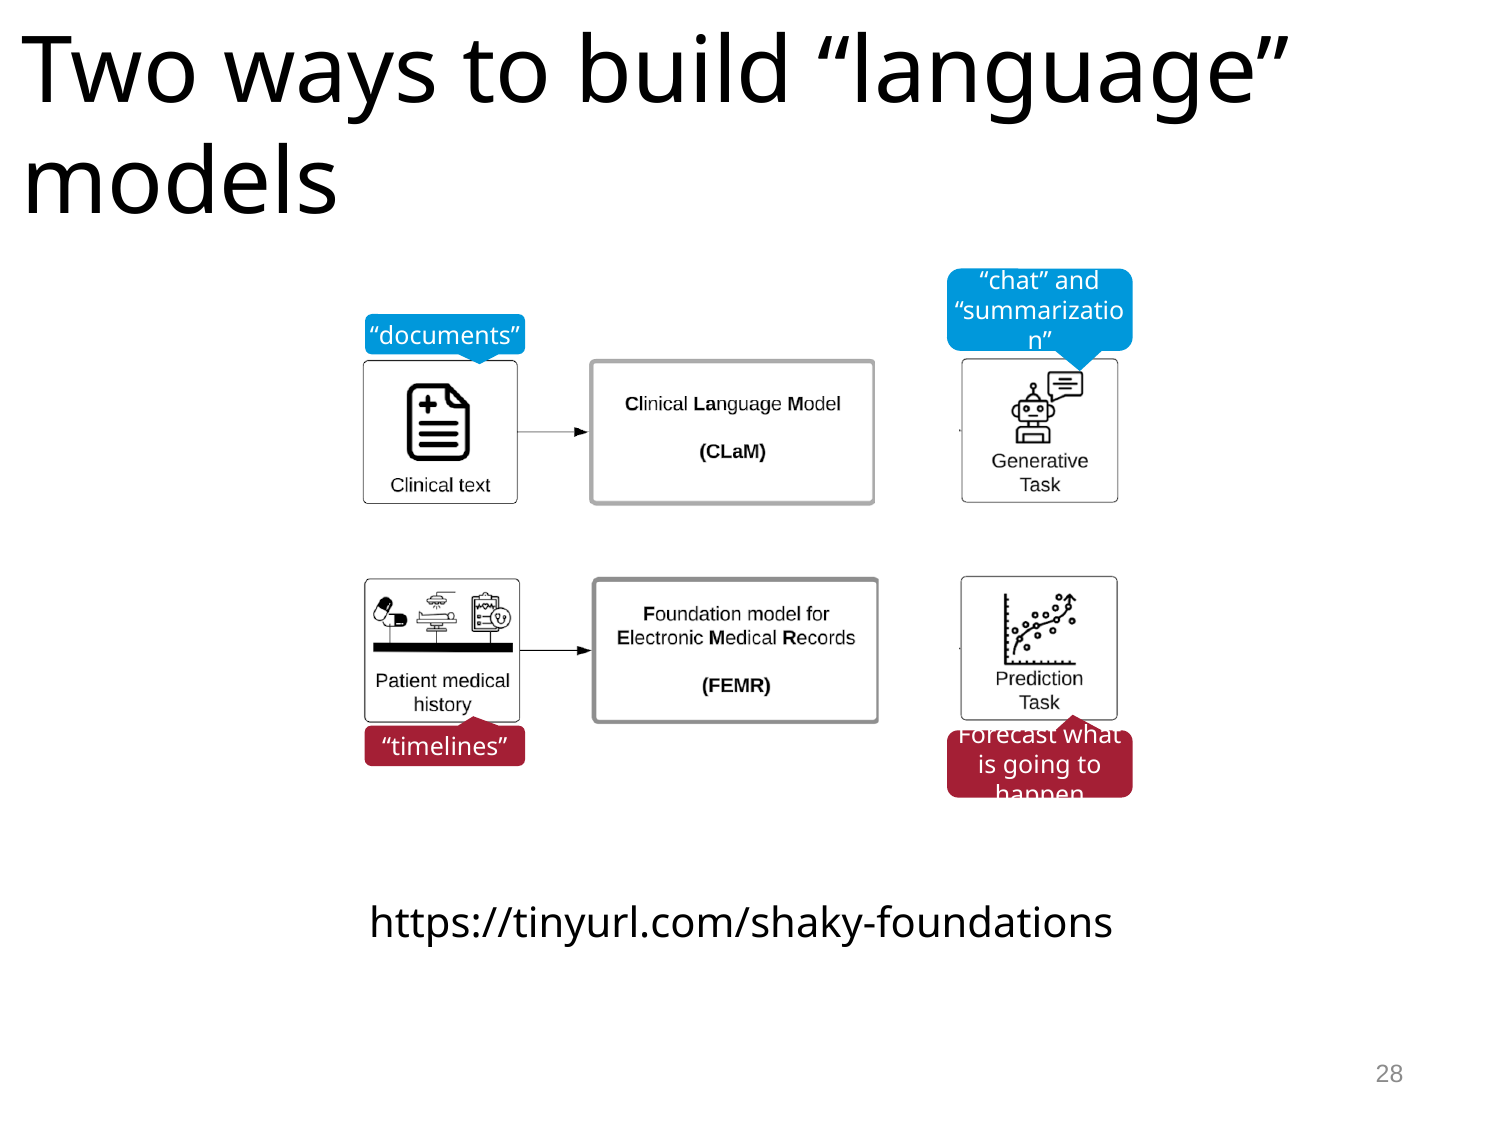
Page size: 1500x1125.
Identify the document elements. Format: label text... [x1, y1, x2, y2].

slide_number 28 [1075, 1042, 1425, 1103]
picture [353, 247, 876, 545]
text_box “timelines” [364, 742, 526, 767]
text_box https://tinyurl.com/shaky-foundations [212, 888, 1271, 954]
text_box “chat” and “summarization” [946, 268, 1133, 354]
picture [958, 574, 1120, 722]
picture [353, 562, 879, 735]
text_box Forecast what is going to happen [947, 730, 1133, 798]
title Two ways to build “language” models [0, 0, 1500, 188]
picture [958, 356, 1120, 504]
